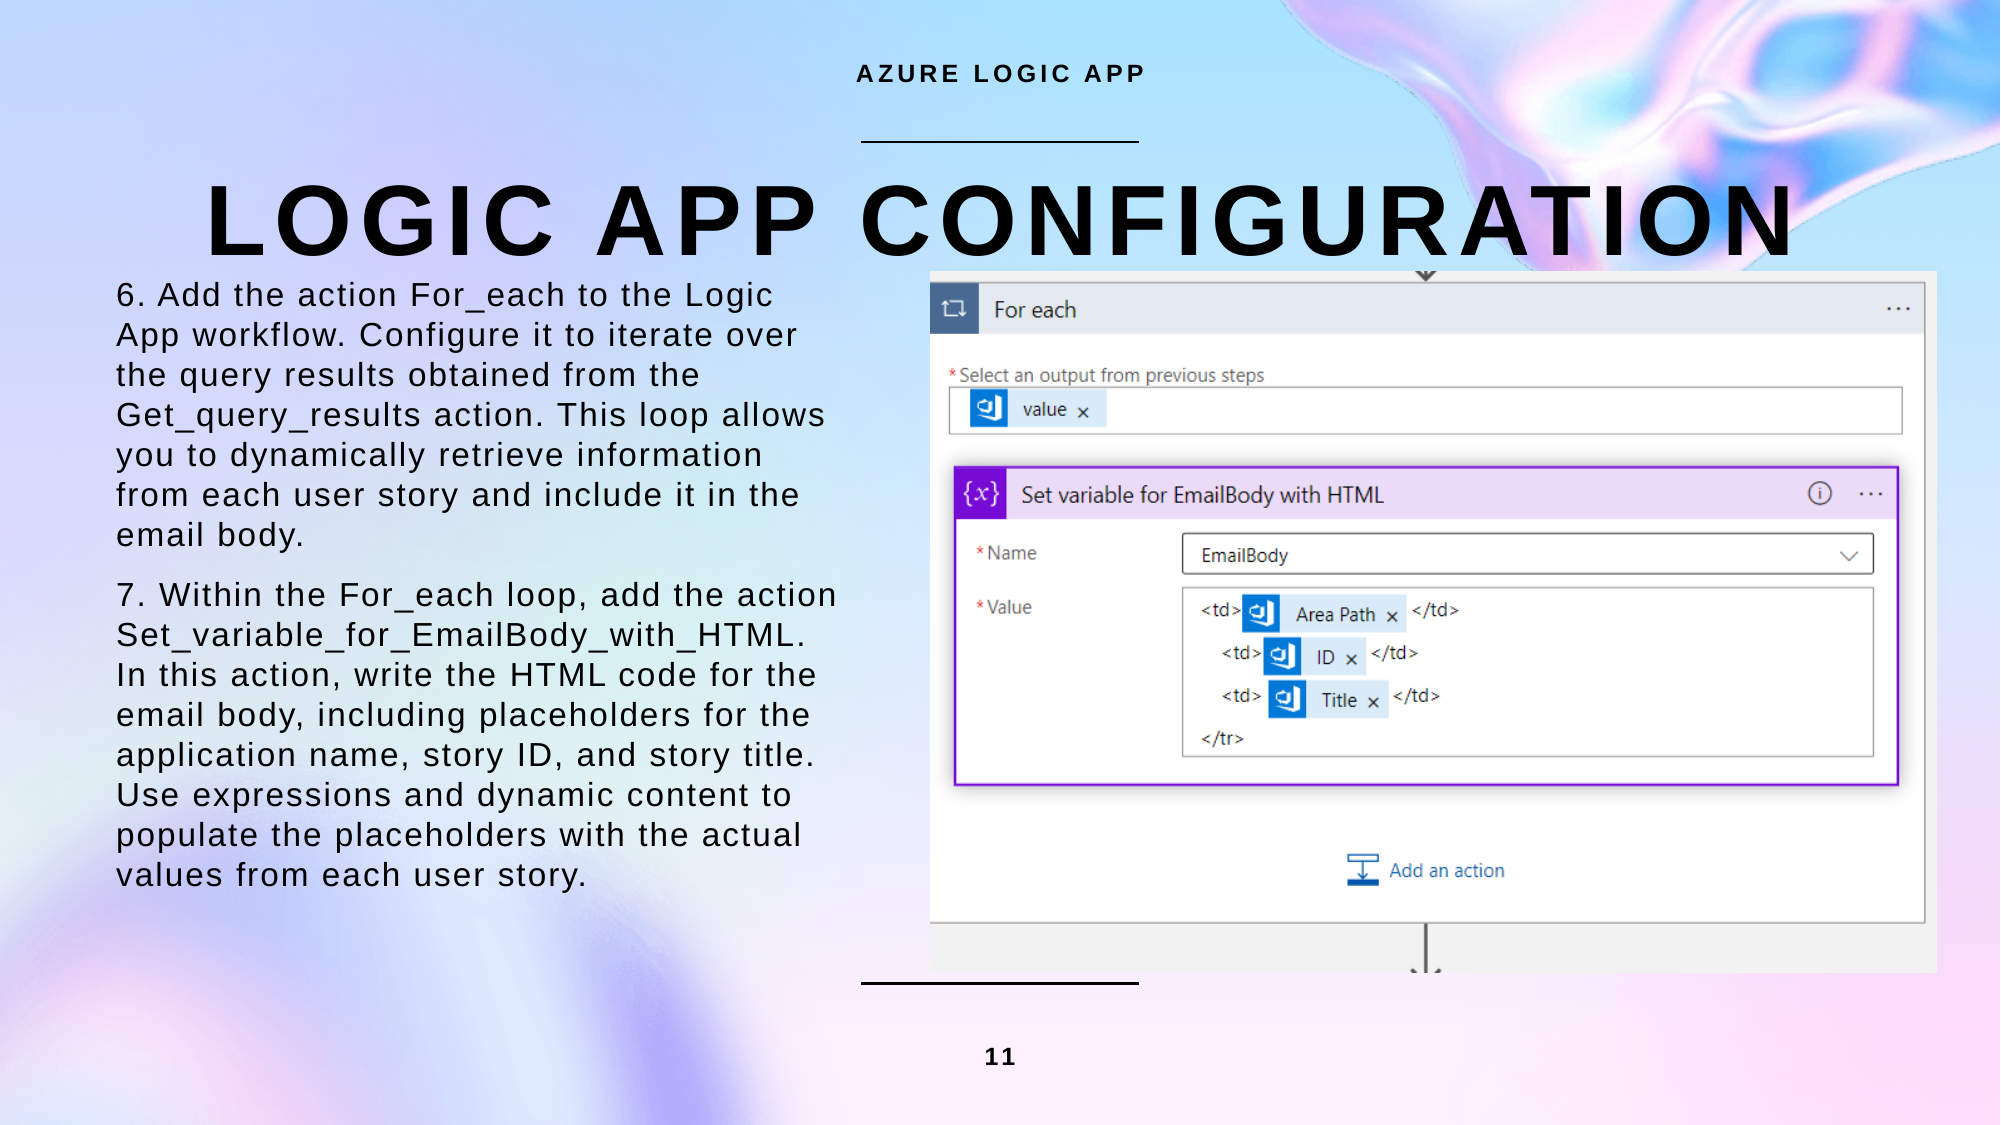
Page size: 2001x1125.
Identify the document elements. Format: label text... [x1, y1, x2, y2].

footer AZURE LOGIC APP [662, 1, 1338, 143]
list 6. Add the action For_each to the Logic App workflow. Configure it to iterate over the query results obtained from the Get_query_results action. This loop allows you to dynamically retrieve information from each user story and include it in the email body. 7. Within the For_each loop, add the action Set_variable_for_EmailBody_with_HTML. In this action, write the HTML code for the email body, including placeholders for the application name, story ID, and story title. Use expressions and dynamic content to populate the placeholders with the actual values from each user story. [100, 265, 859, 985]
title Logic App Configuration [100, 142, 1903, 273]
slide_number 11 [662, 985, 1338, 1125]
picture [0, 0, 2000, 1125]
